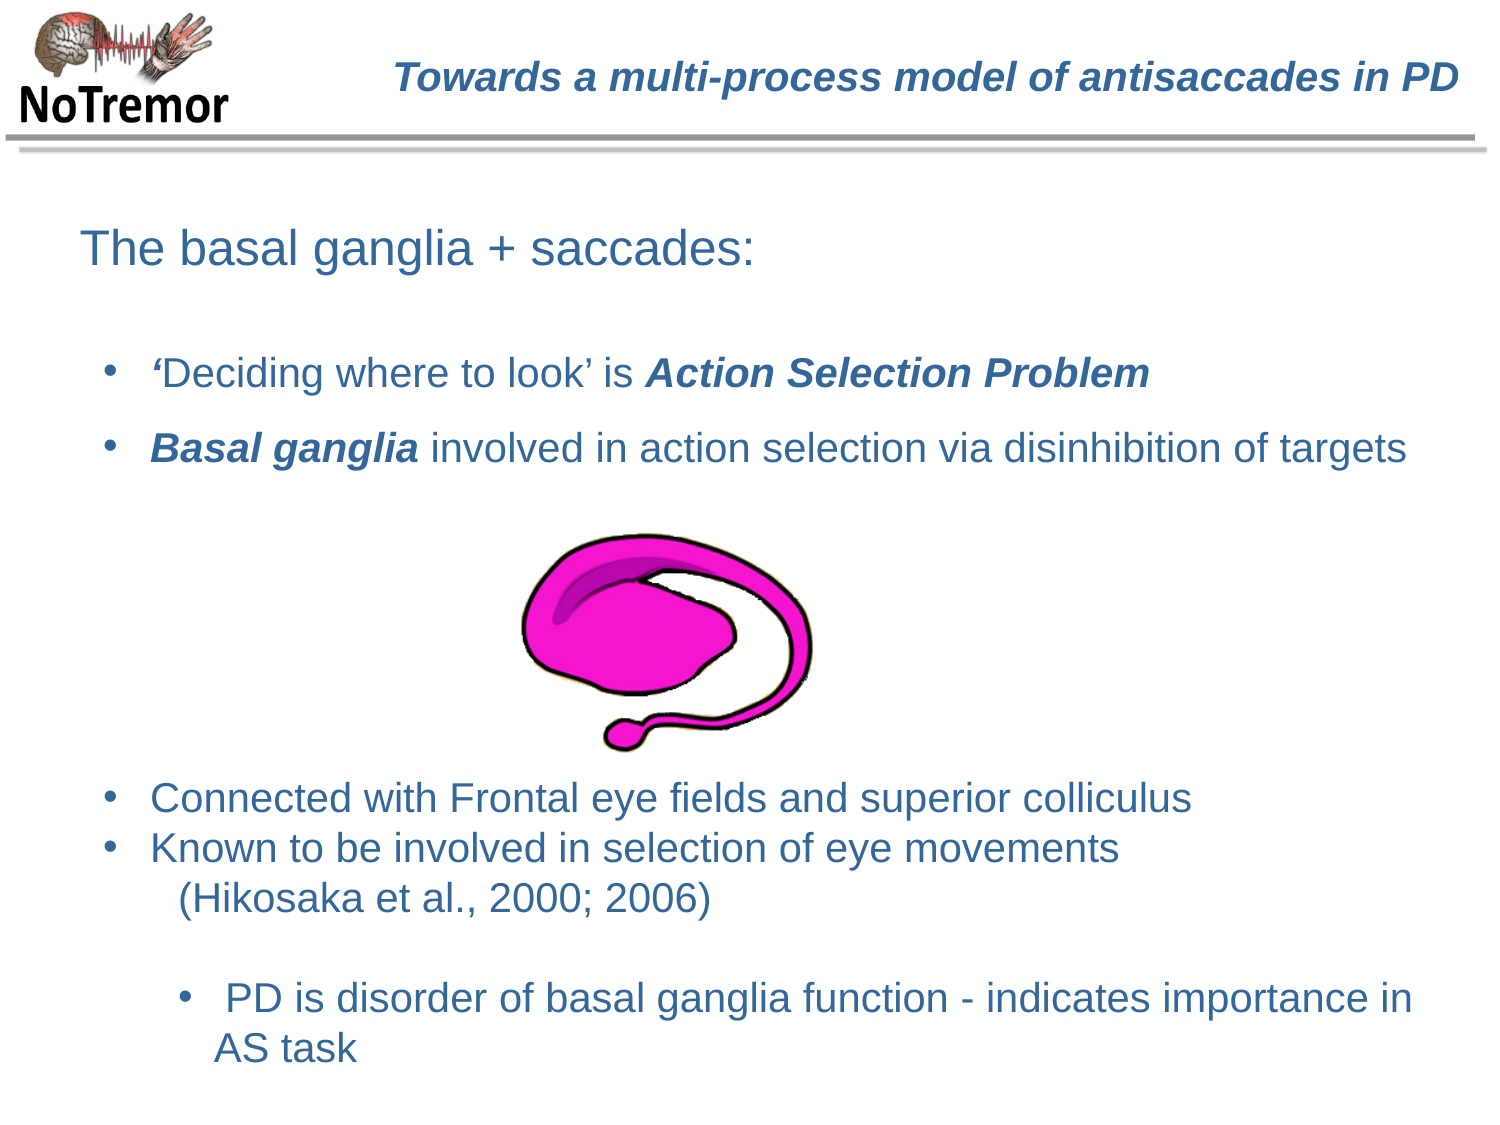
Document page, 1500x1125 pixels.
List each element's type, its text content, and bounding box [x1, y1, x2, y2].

text_box The basal ganglia + saccades: [64, 208, 1117, 283]
text_box ‘Deciding where to look’ is Action Selection Problem Basal ganglia involved in action selection via disinhibition of targets Connected with Frontal eye fields and superior colliculus Known to be involved in selection of eye movements (Hikosaka et al., 2000; 2006) PD is disorder of basal ganglia function - indicates importance in AS task [88, 338, 1431, 1079]
picture [17, 7, 231, 125]
picture [489, 514, 853, 778]
title Towards a multi-process model of antisaccades in PD [349, 24, 1476, 126]
